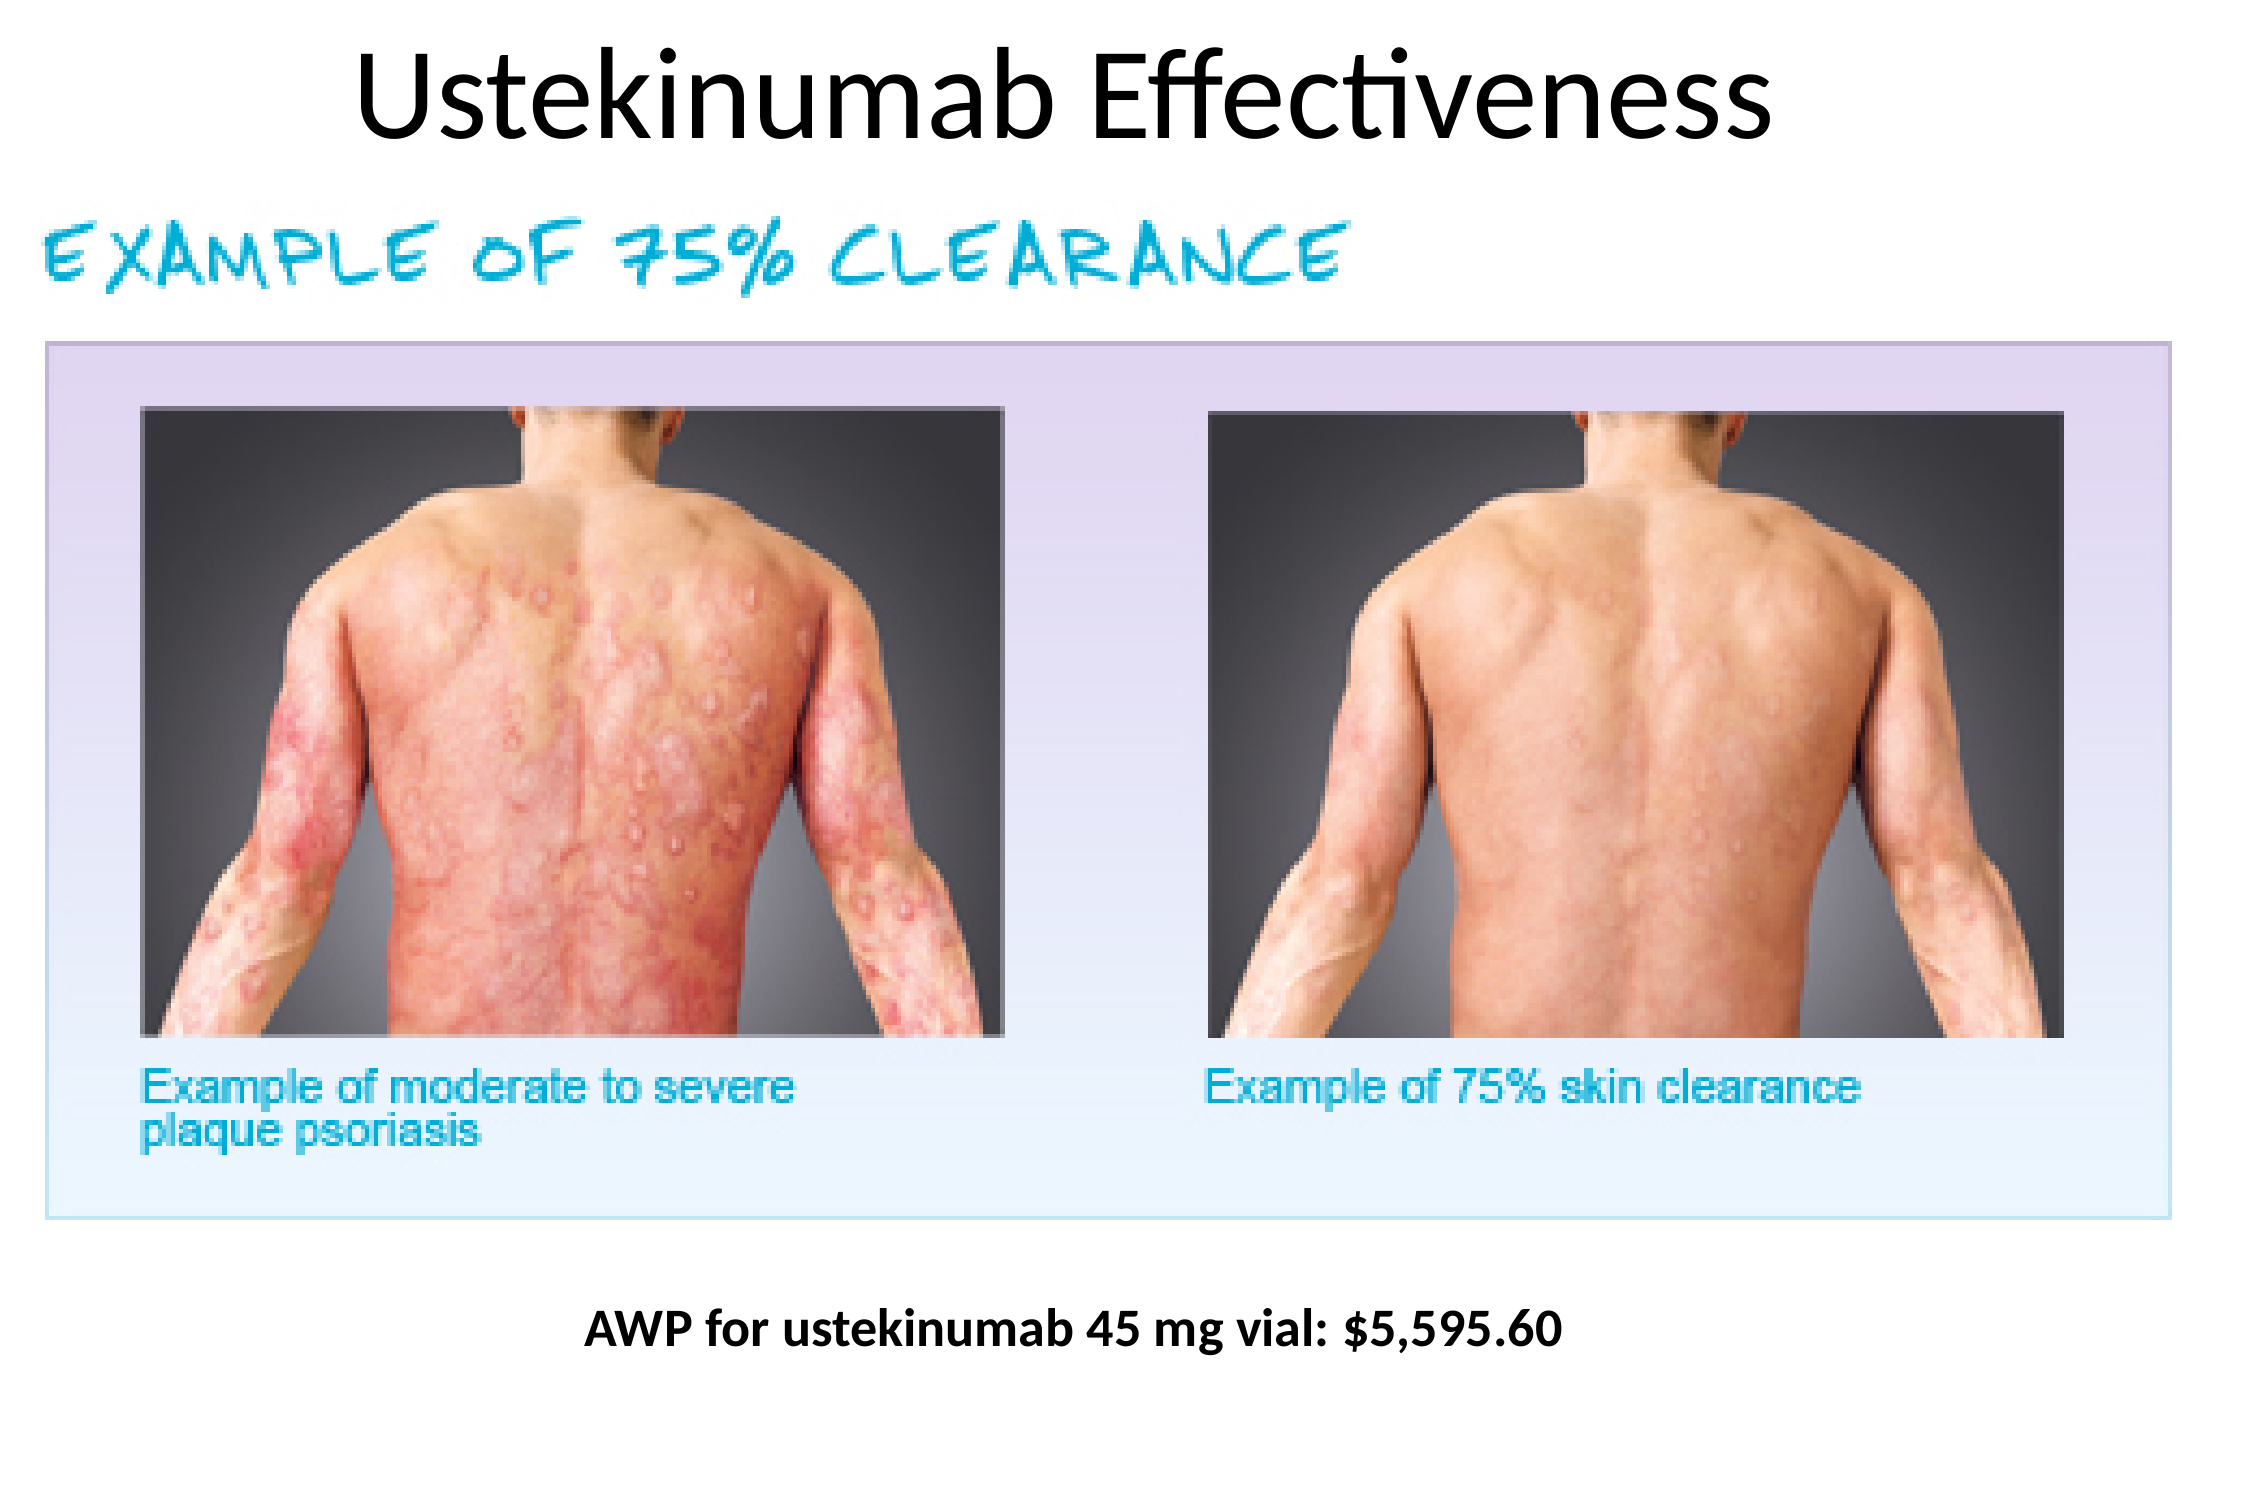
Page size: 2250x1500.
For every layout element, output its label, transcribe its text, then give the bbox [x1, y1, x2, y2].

text_box AWP for ustekinumab 45 mg vial: $5,595.60 [204, 1284, 1945, 1365]
title Ustekinumab Effectiveness [74, 0, 2053, 196]
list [37, 199, 2181, 1229]
